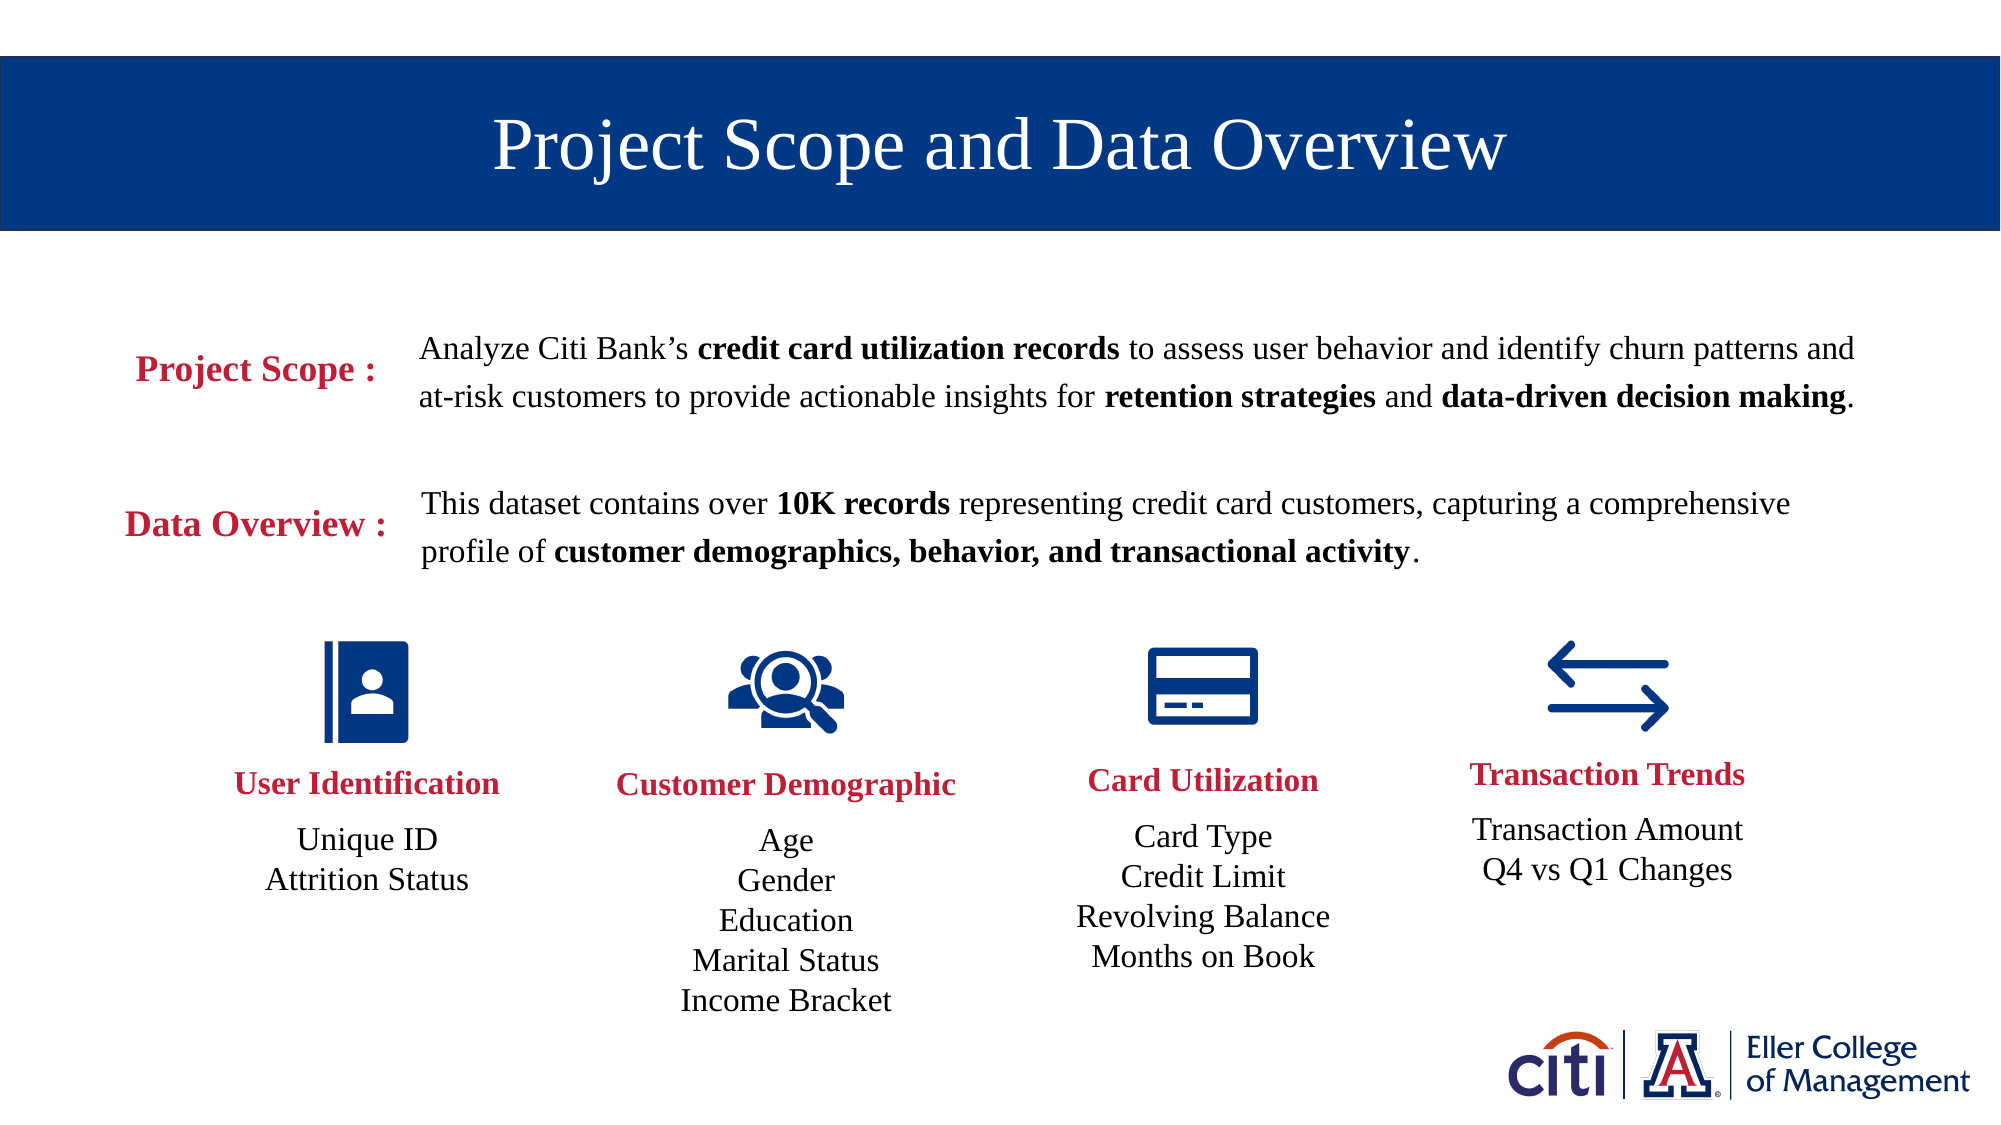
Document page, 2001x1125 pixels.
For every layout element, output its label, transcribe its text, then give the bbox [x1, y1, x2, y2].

list This dataset contains over 10K records representing credit card customers, capturing a comprehensive profile of customer demographics, behavior, and transactional activity. [406, 465, 1882, 578]
picture [1640, 1030, 1970, 1100]
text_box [1054, 620, 1352, 984]
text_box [217, 626, 518, 906]
picture [1499, 1025, 1623, 1102]
text_box Analyze Citi Bank’s credit card utilization records to assess user behavior and identify churn patterns and at-risk customers to provide actionable insights for retention strategies and data-driven decision making. [404, 311, 1879, 423]
text_box Data Overview : [110, 491, 403, 551]
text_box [1432, 620, 1783, 897]
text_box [598, 626, 974, 1028]
title Project Scope and Data Overview [137, 59, 1863, 230]
text_box Project Scope : [120, 336, 407, 397]
